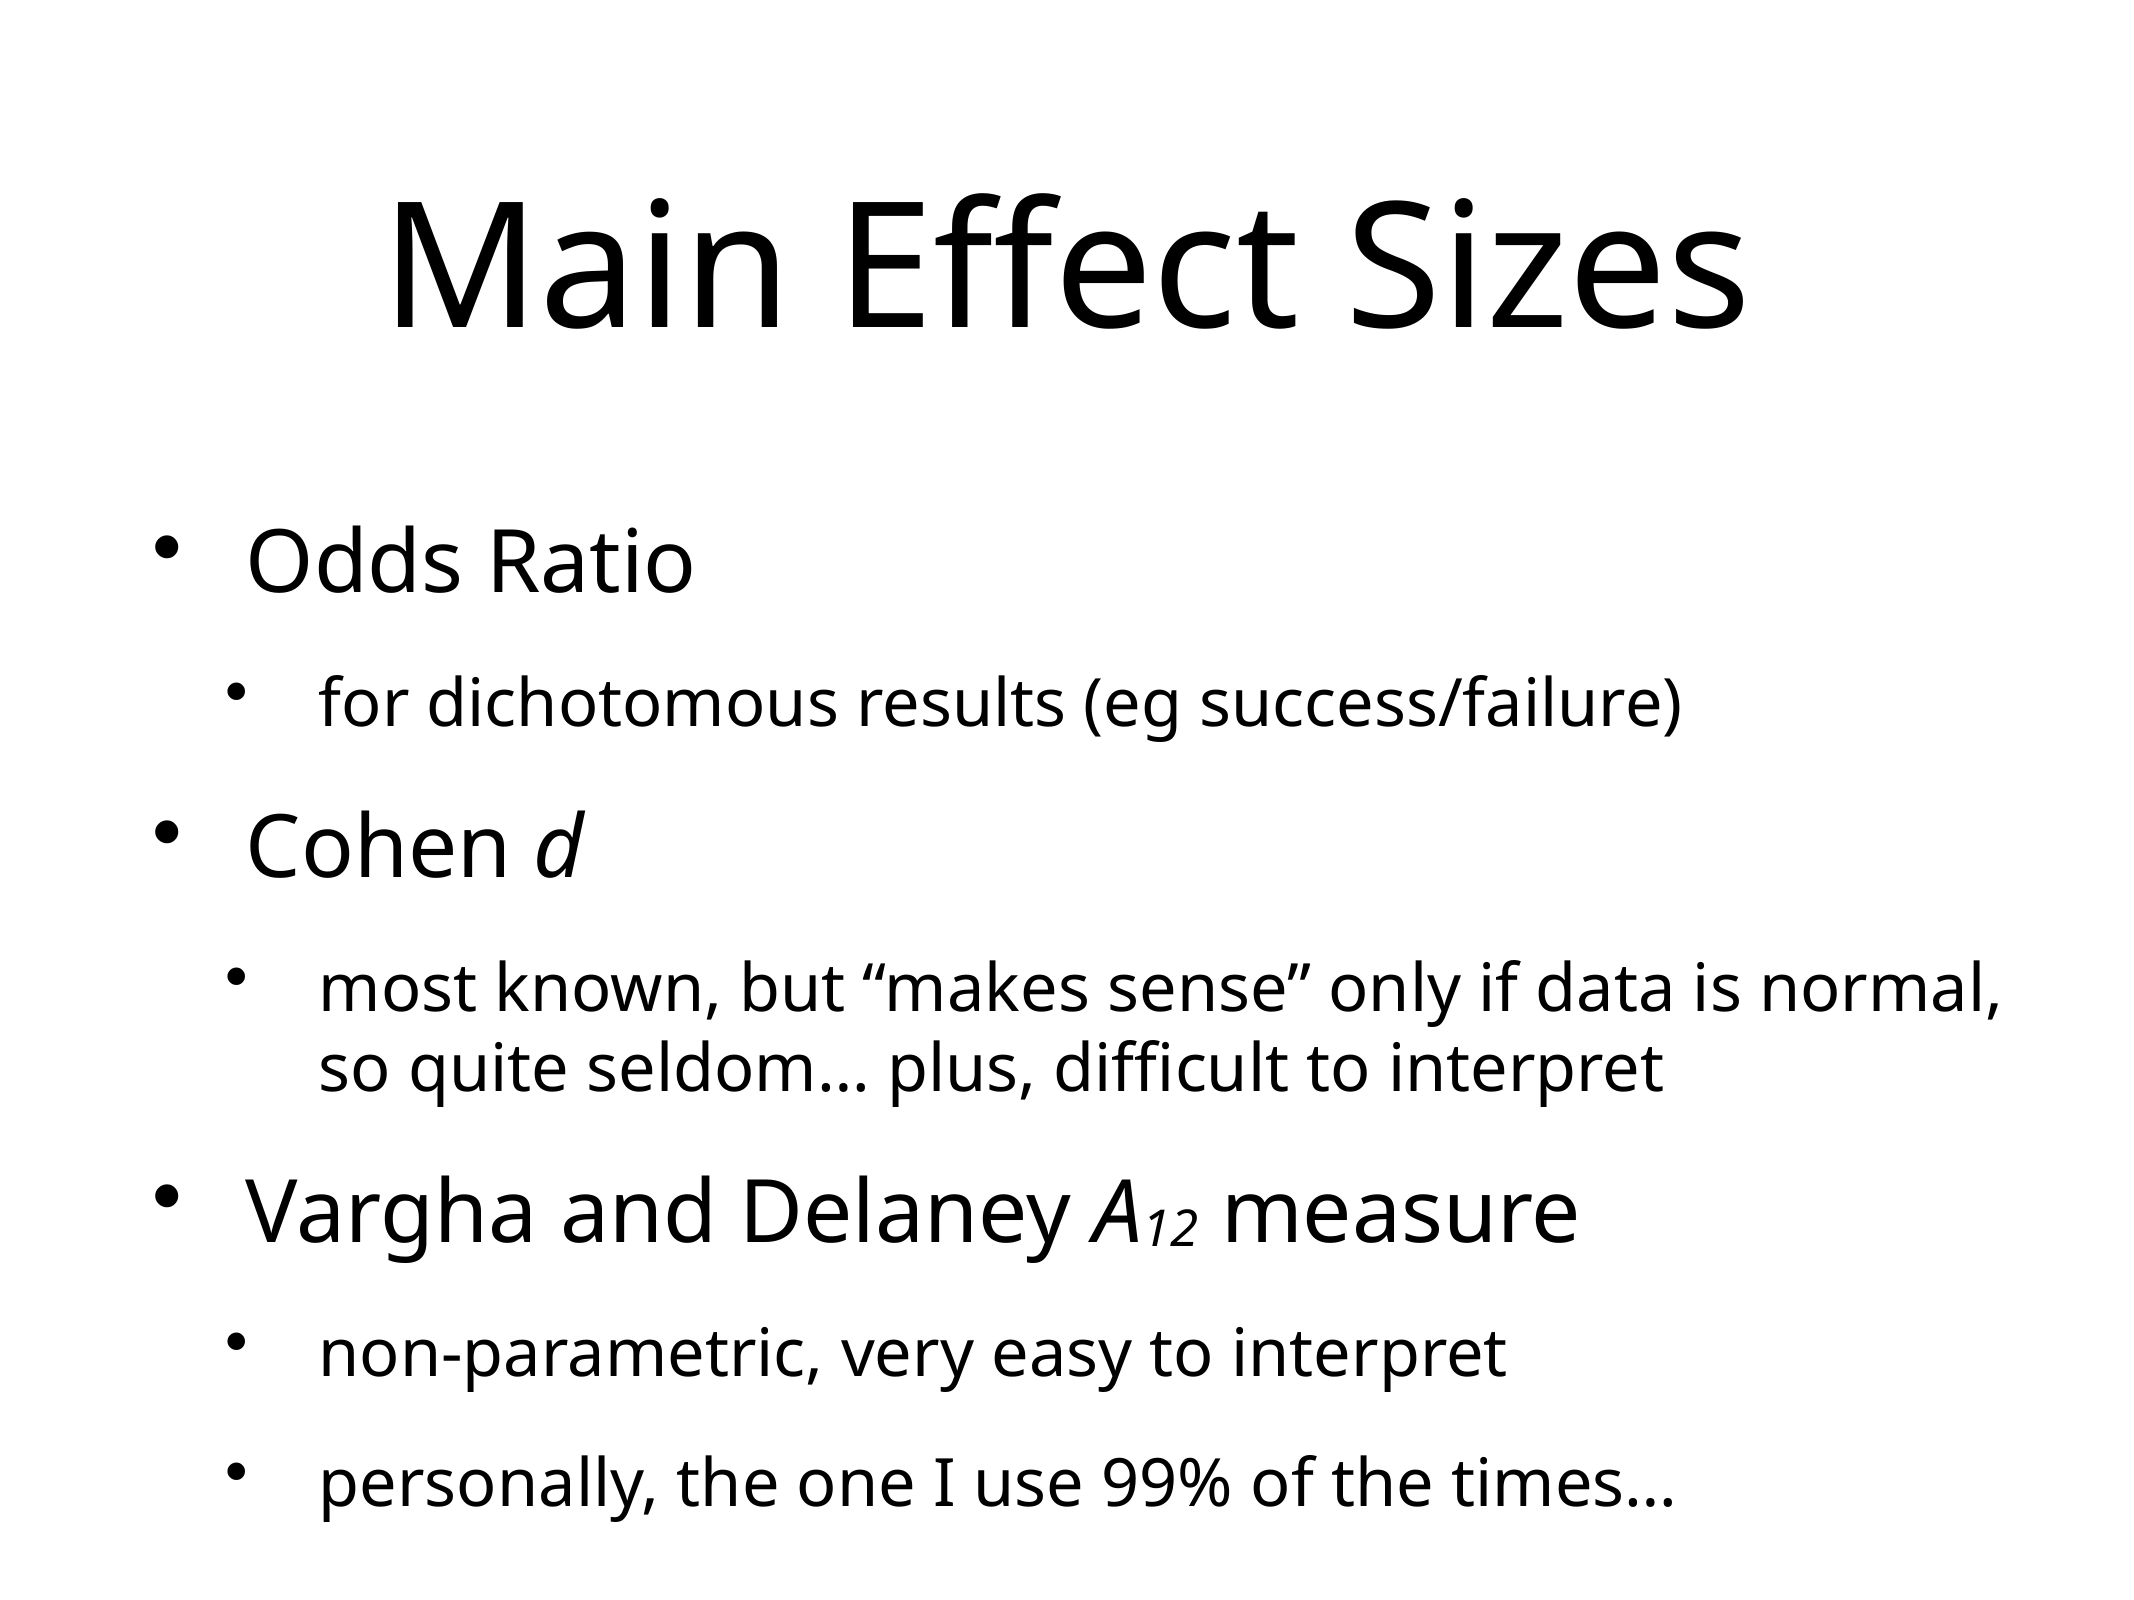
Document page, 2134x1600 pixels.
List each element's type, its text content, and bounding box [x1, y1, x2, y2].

title Main Effect Sizes [207, 41, 1926, 474]
list Odds Ratio for dichotomous results (eg success/failure) Cohen d most known, but “makes sense” only if data is normal, so quite seldom… plus, difficult to interpret Vargha and Delaney A12 measure non-parametric, very easy to interpret personally, the one I use 99% of the times… [91, 480, 2043, 1544]
